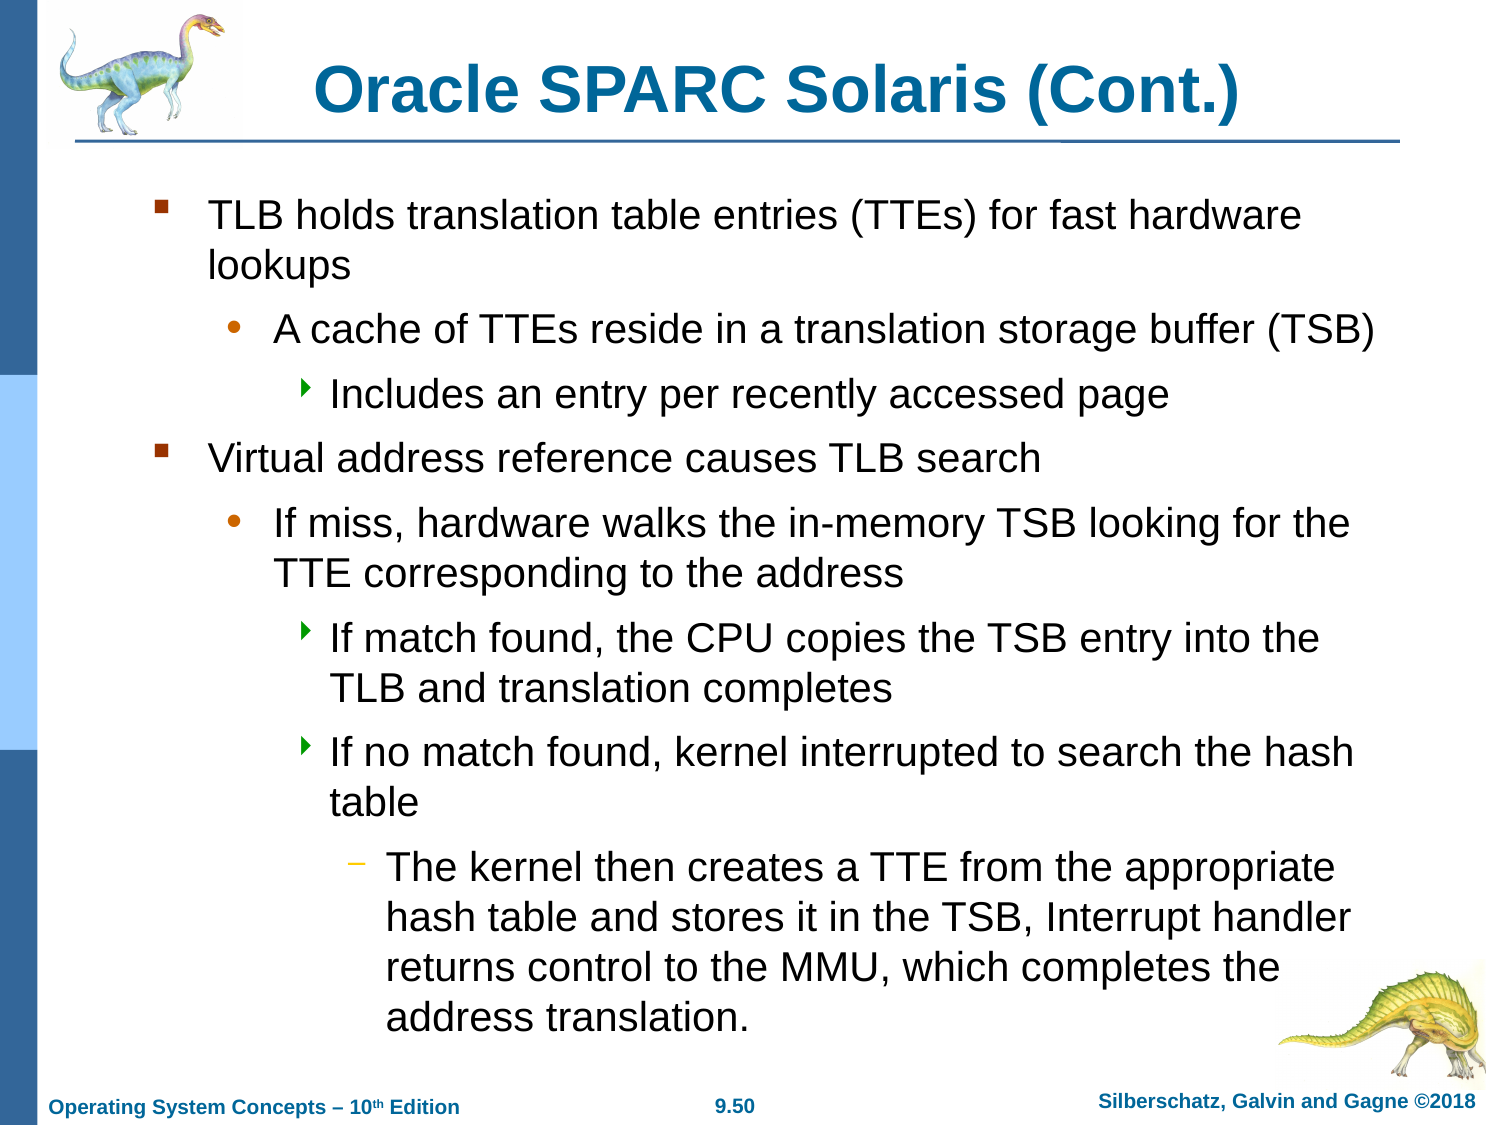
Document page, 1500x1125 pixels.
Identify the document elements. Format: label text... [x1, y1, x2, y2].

picture [1275, 959, 1486, 1090]
picture [46, 0, 243, 149]
list TLB holds translation table entries (TTEs) for fast hardware lookups A cache of TTEs reside in a translation storage buffer (TSB) Includes an entry per recently accessed page Virtual address reference causes TLB search If miss, hardware walks the in-memory TSB looking for the TTE corresponding to the address If match found, the CPU copies the TSB entry into the TLB and translation completes If no match found, kernel interrupted to search the hash table The kernel then creates a TTE from the appropriate hash table and stores it in the TSB, Interrupt handler returns control to the MMU, which completes the address translation. [136, 179, 1394, 1011]
title Oracle SPARC Solaris (Cont.) [125, 38, 1431, 134]
